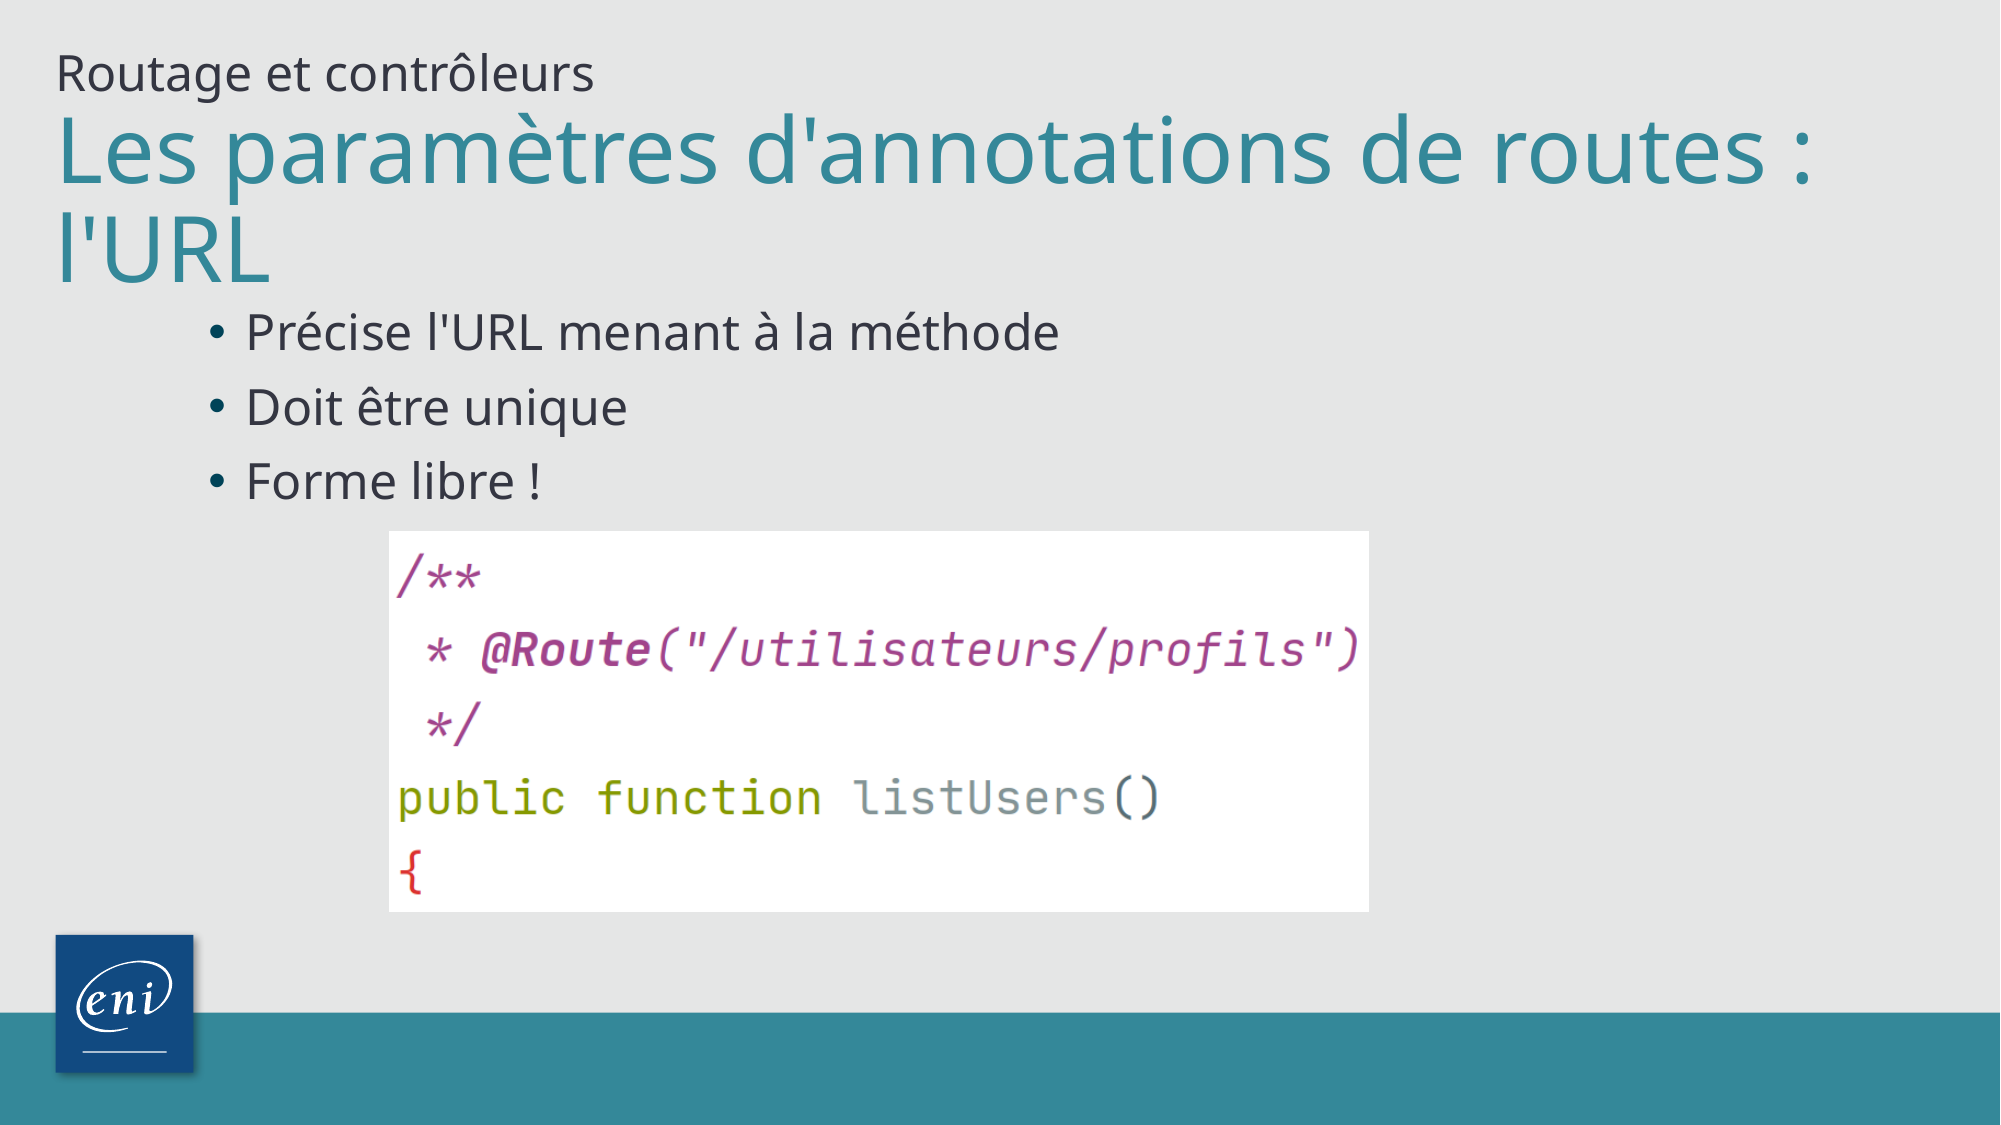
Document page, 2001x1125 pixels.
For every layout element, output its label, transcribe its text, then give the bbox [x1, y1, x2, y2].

title Les paramètres d'annotations de routes : l'URL [55, 104, 1952, 205]
picture [389, 531, 1369, 912]
list Précise l'URL menant à la méthode Doit être unique Forme libre ! [193, 299, 1952, 571]
list Routage et contrôleurs [55, 31, 1952, 103]
